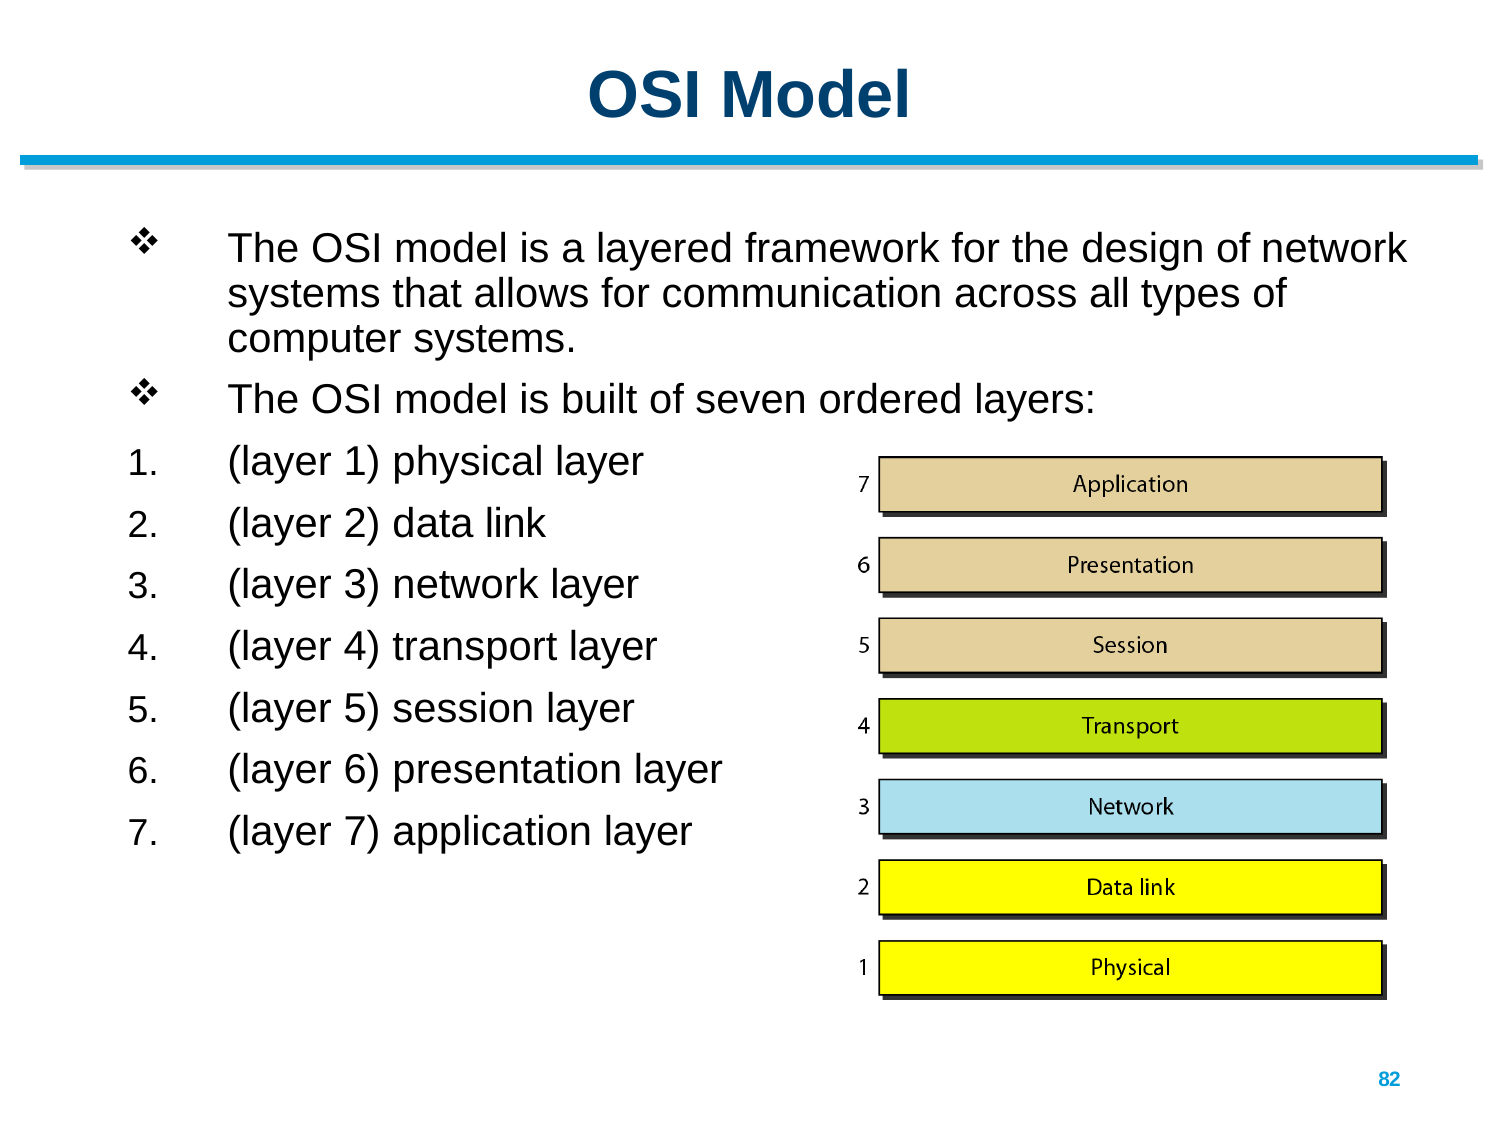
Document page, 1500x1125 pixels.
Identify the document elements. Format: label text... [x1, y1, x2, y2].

title OSI Model [13, 23, 1487, 239]
slide_number 82 [1372, 1065, 1422, 1125]
text_box The OSI model is a layered framework for the design of network systems that allows for communication across all types of computer systems. The OSI model is built of seven ordered layers: (layer 1) physical layer (layer 2) data link (layer 3) network layer (layer 4) transport layer (layer 5) session layer (layer 6) presentation layer (layer 7) application layer [125, 239, 1422, 854]
picture [858, 456, 1387, 1000]
